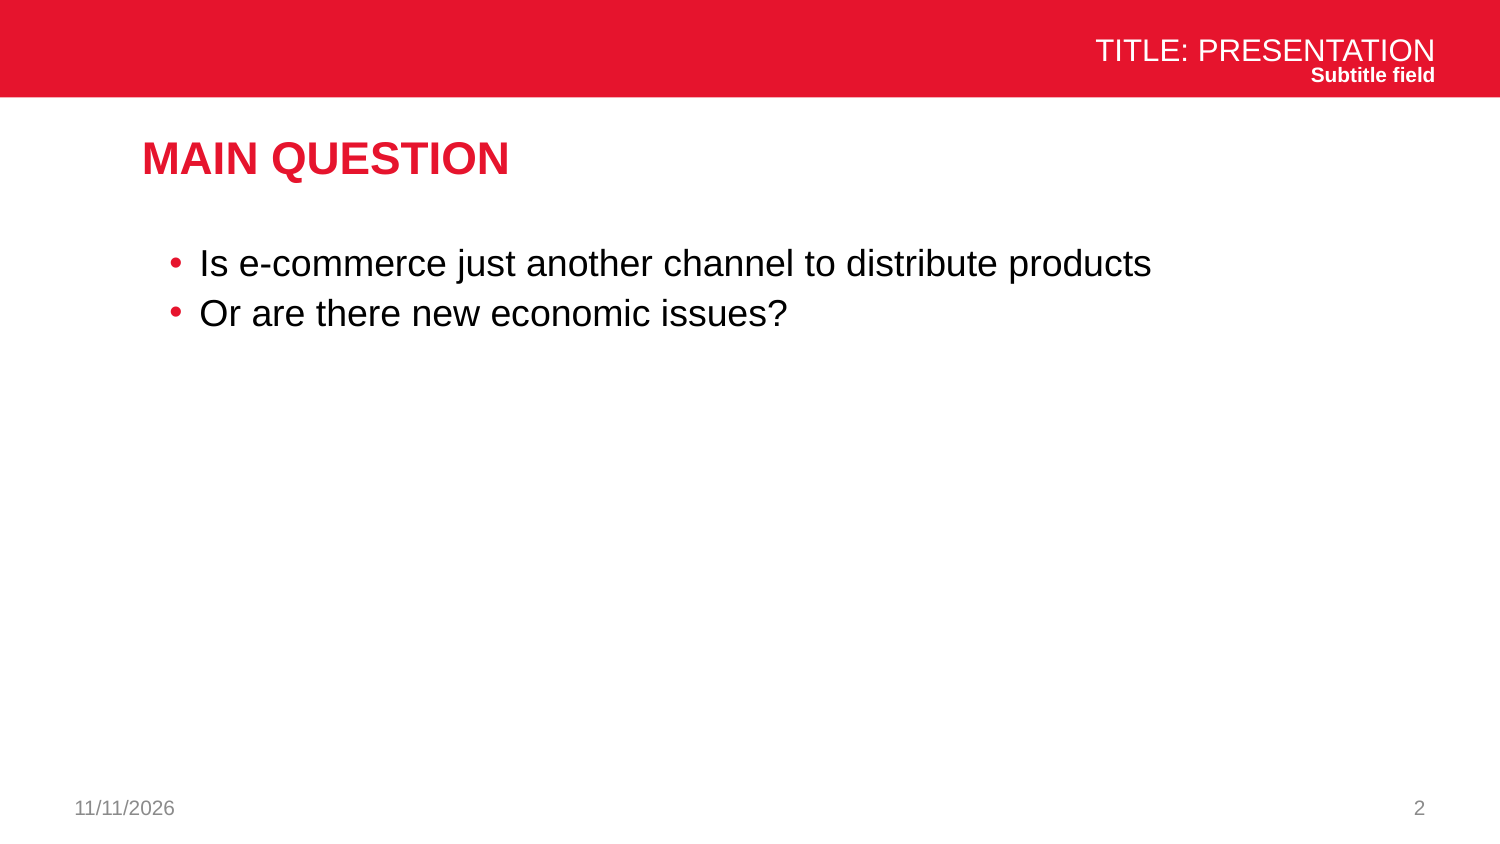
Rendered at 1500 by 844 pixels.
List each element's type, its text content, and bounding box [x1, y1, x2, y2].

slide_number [59, 785, 410, 830]
slide_number 2 [1090, 785, 1441, 830]
text_box Is e-commerce just another channel to distribute products Or are there new economic issues? [78, 227, 1461, 779]
title Main question [53, 113, 1435, 199]
list Title: Presentation [346, 19, 1451, 51]
list Subtitle field [346, 51, 1451, 82]
